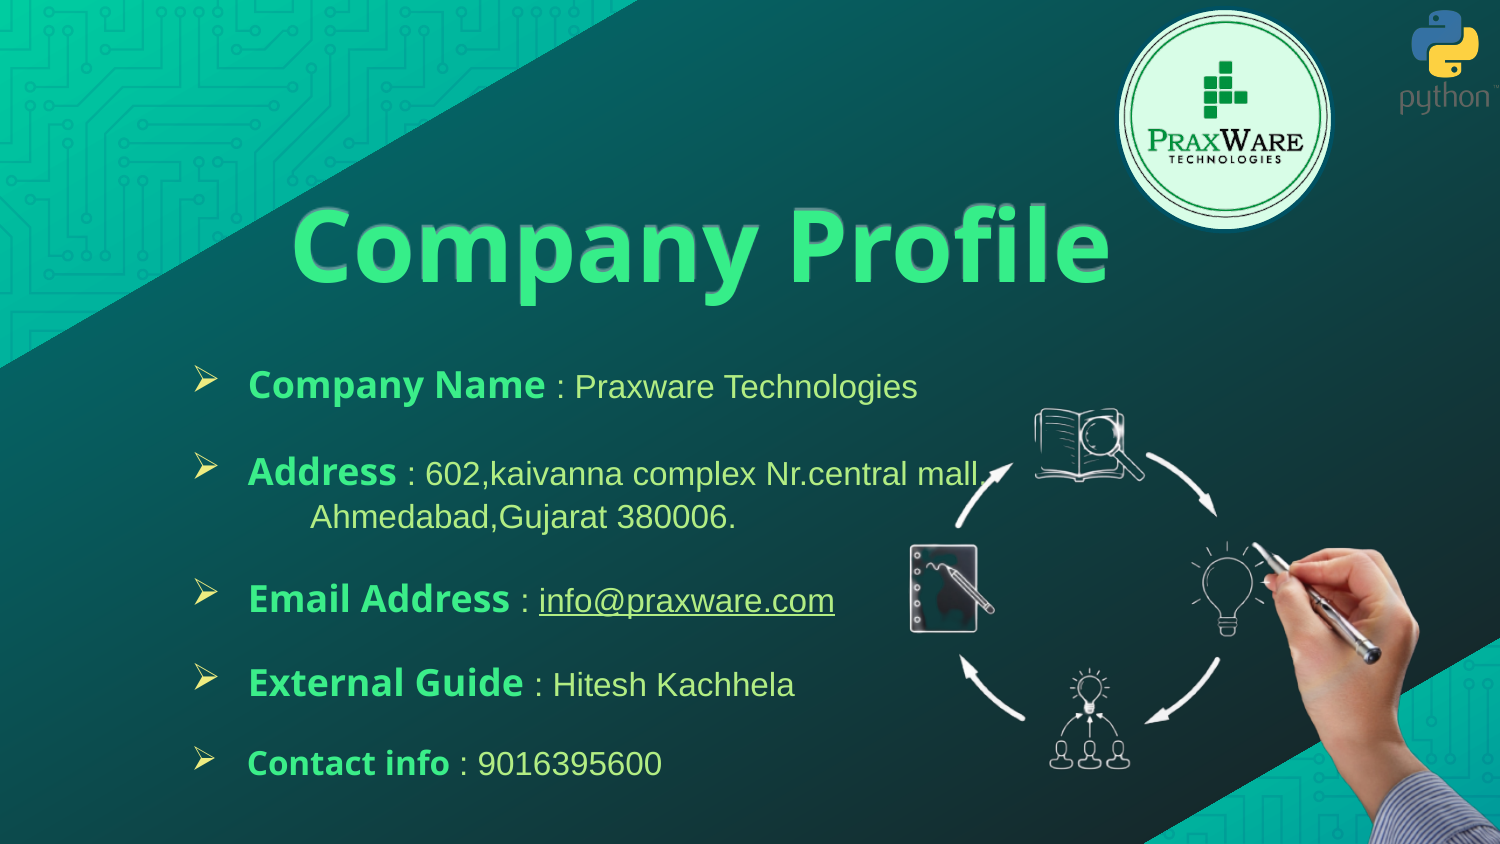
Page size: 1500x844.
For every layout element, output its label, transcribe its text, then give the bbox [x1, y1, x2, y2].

text_box Company Name : Praxware Technologies Address : 602,kaivanna complex Nr.central mall, Ahmedabad,Gujarat 380006. Email Address : info@praxware.com External Guide : Hitesh Kachhela Contact info : 9016395600 [191, 357, 1002, 791]
picture [784, 368, 1500, 844]
picture [1106, 0, 1345, 236]
text_box Company Profile [133, 195, 1312, 338]
picture [1349, 9, 1500, 117]
